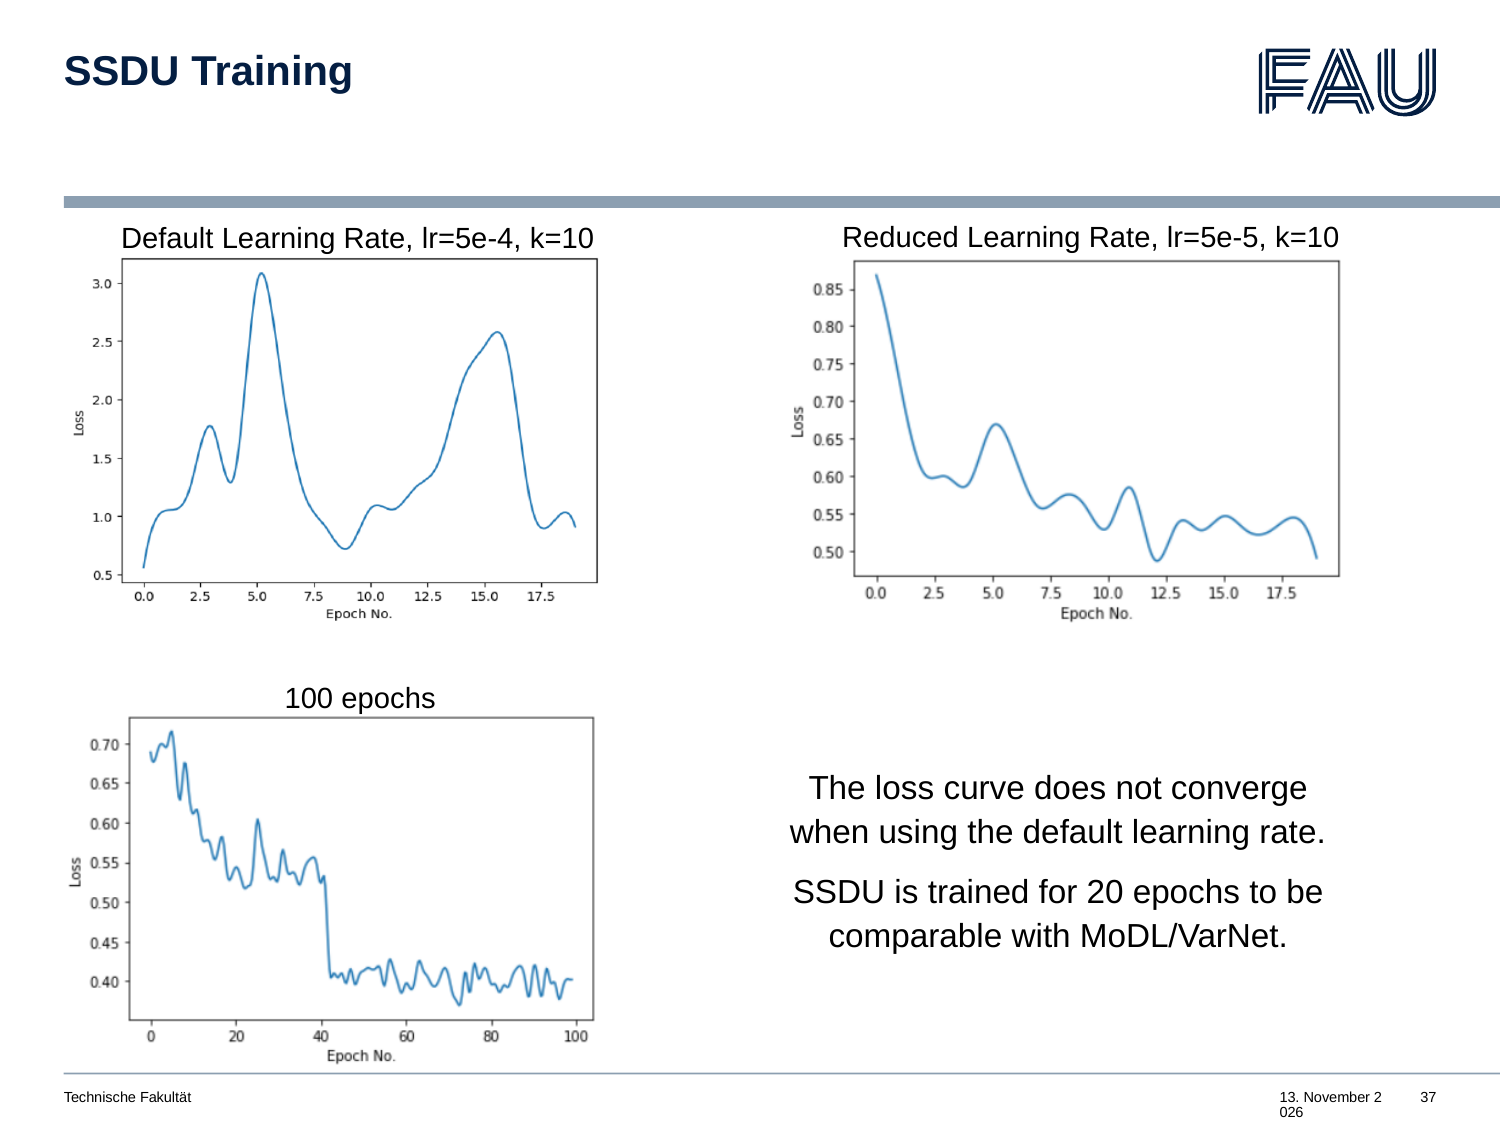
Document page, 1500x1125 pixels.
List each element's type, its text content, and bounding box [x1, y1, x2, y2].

picture [786, 253, 1346, 627]
picture [66, 253, 602, 627]
text_box The loss curve does not converge when using the default learning rate. SSDU is trained for 20 epochs to be comparable with MoDL/VarNet. [786, 761, 1330, 955]
text_box Default Learning Rate, lr=5e-4, k=10 [117, 216, 599, 253]
footer Technische Fakultät [63, 1088, 737, 1106]
text_box Reduced Learning Rate, lr=5e-5, k=10 [837, 214, 1345, 253]
slide_number 17. März 2024 [1279, 1088, 1387, 1106]
picture [63, 711, 599, 1070]
title SSDU Training [63, 49, 959, 95]
text_box 100 epochs [119, 676, 602, 715]
slide_number 37 [1406, 1088, 1437, 1106]
